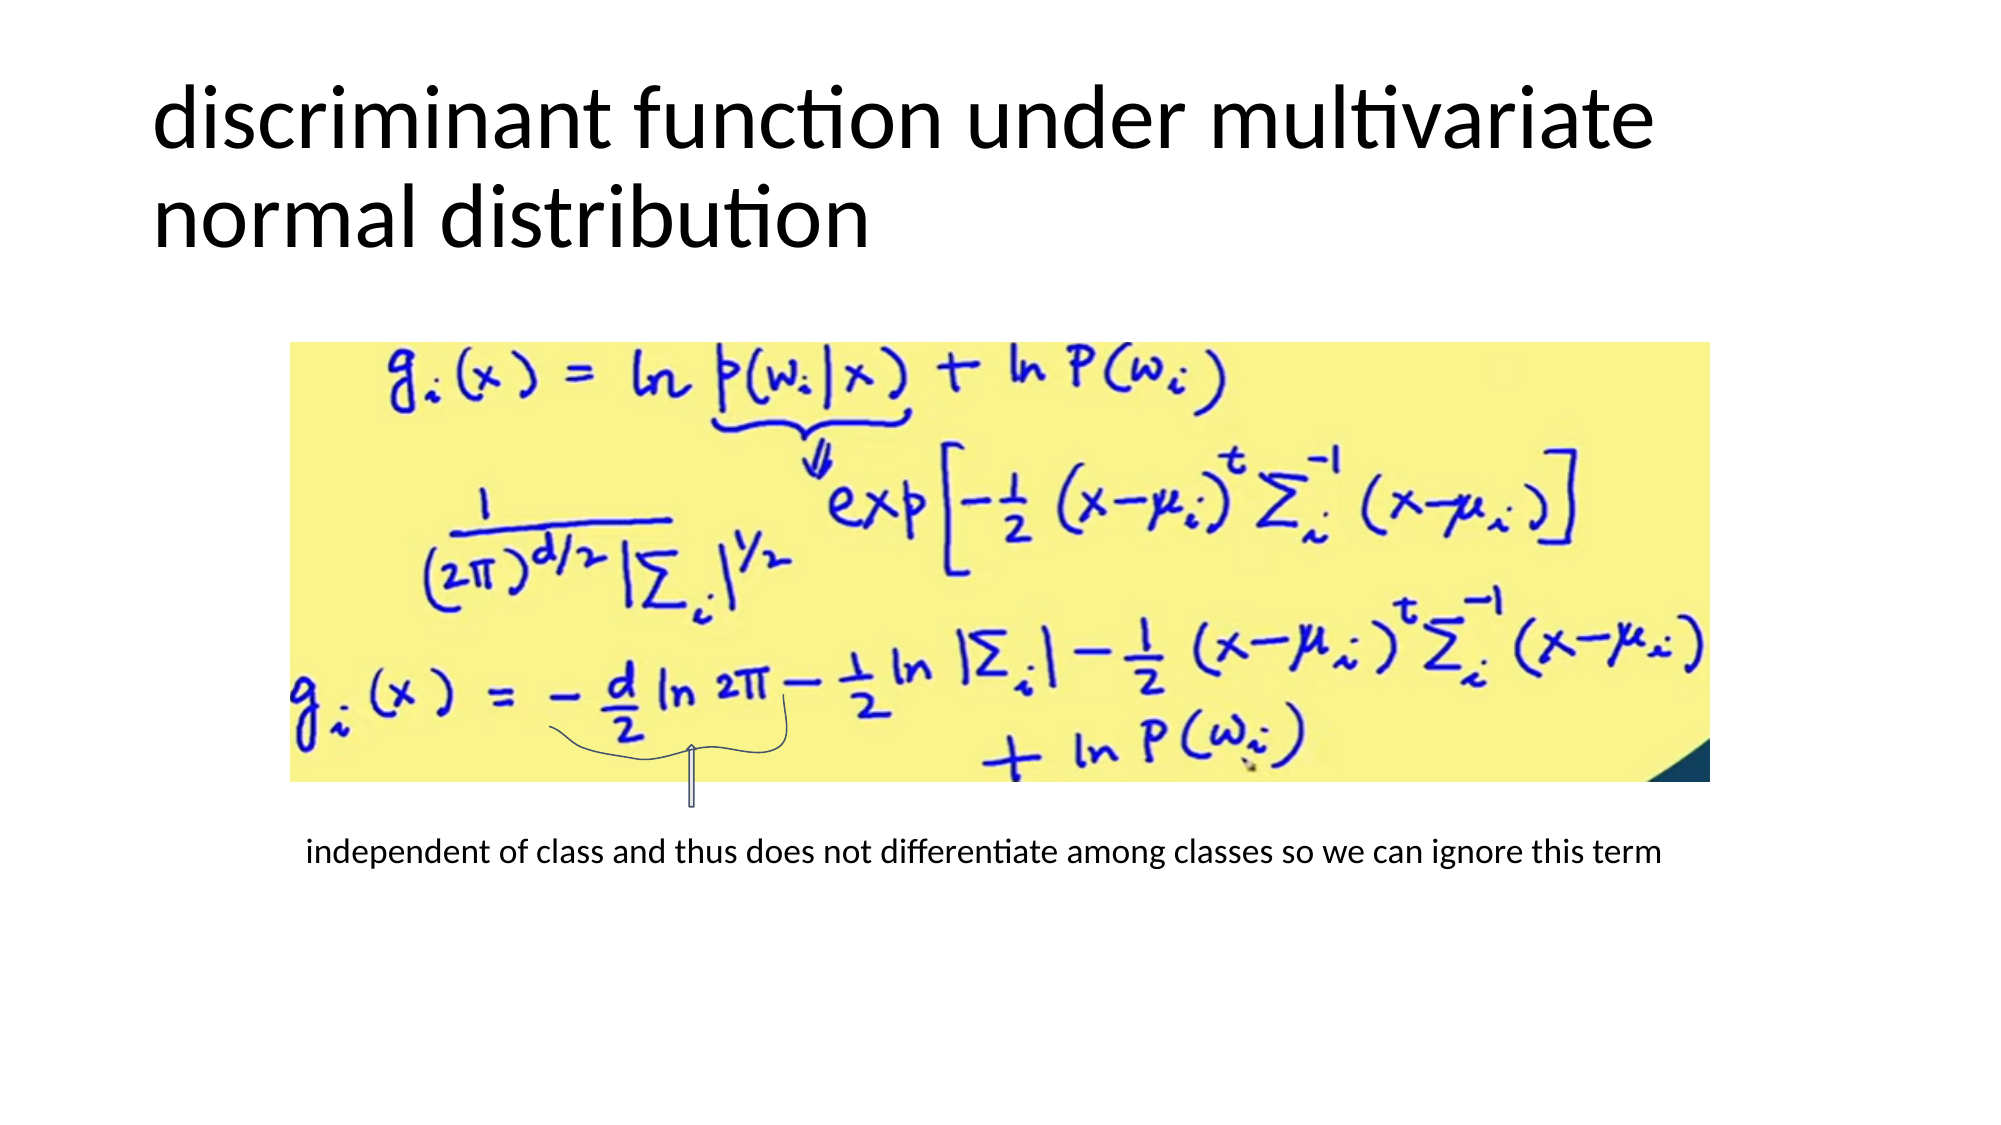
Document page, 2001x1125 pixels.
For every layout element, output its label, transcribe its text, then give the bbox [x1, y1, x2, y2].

text_box independent of class and thus does not differentiate among classes so we can ignore this term [290, 813, 1799, 892]
title discriminant function under multivariate normal distribution [137, 59, 1863, 278]
text_box [689, 790, 694, 807]
picture [290, 342, 1710, 783]
